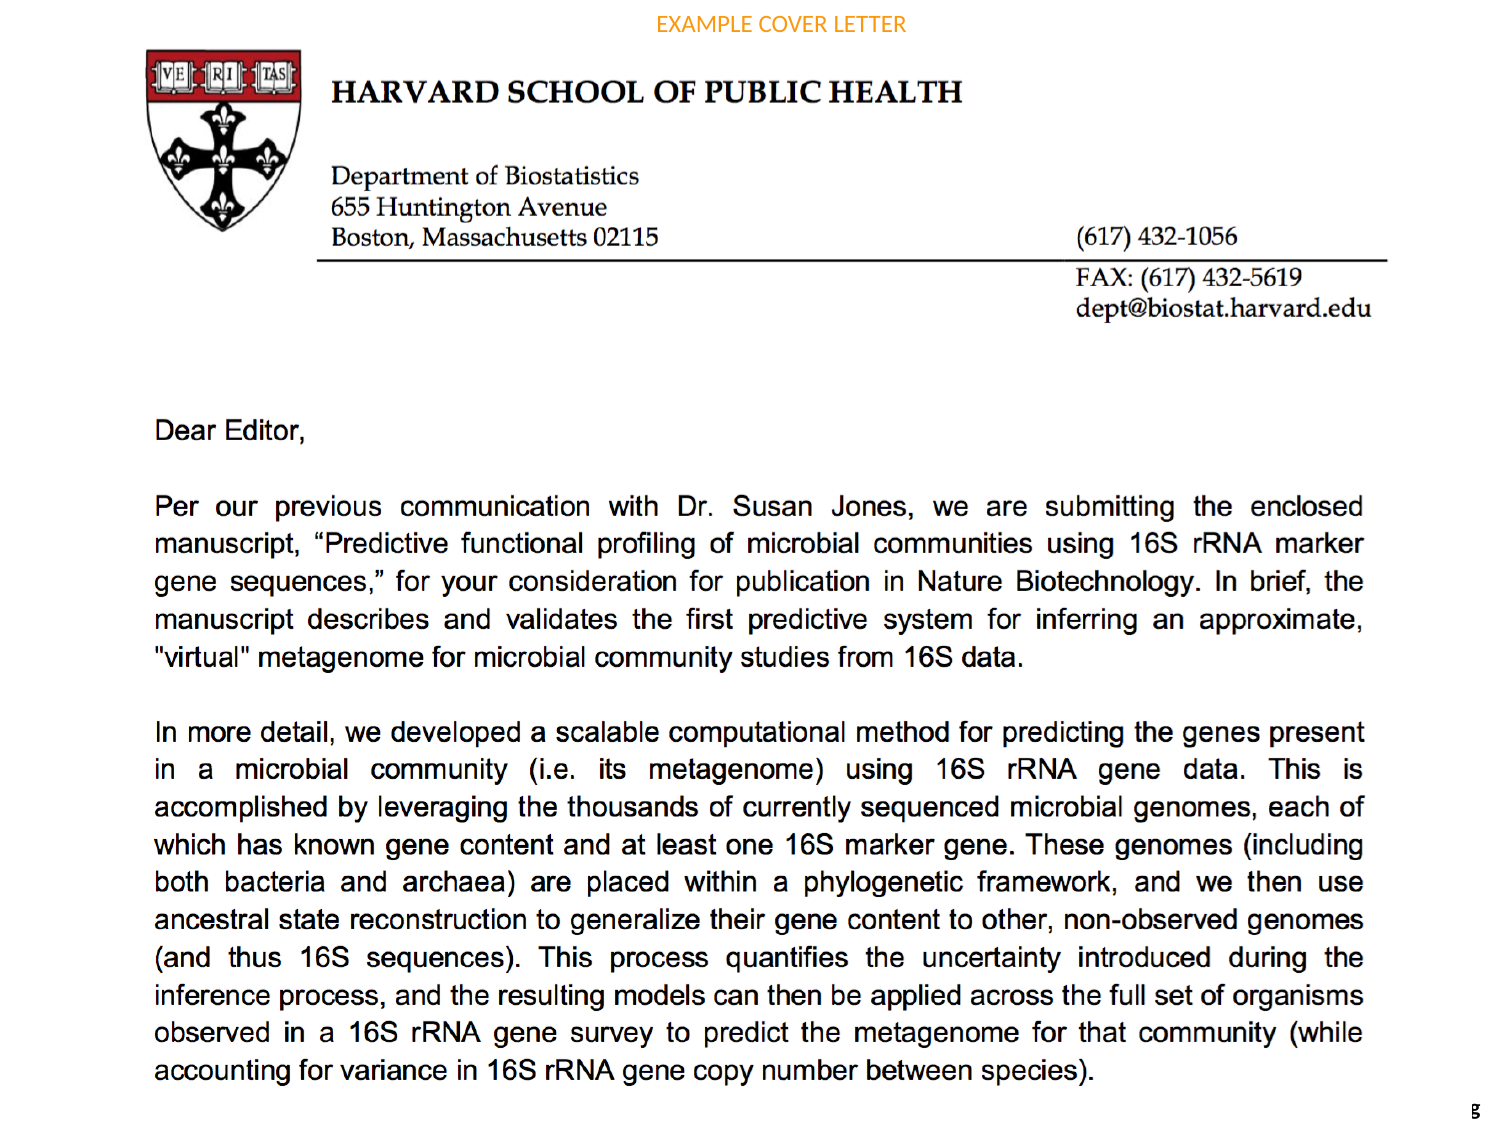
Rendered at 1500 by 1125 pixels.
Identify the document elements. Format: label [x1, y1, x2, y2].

picture [24, 0, 1472, 1125]
text_box [1475, 1085, 1497, 1125]
